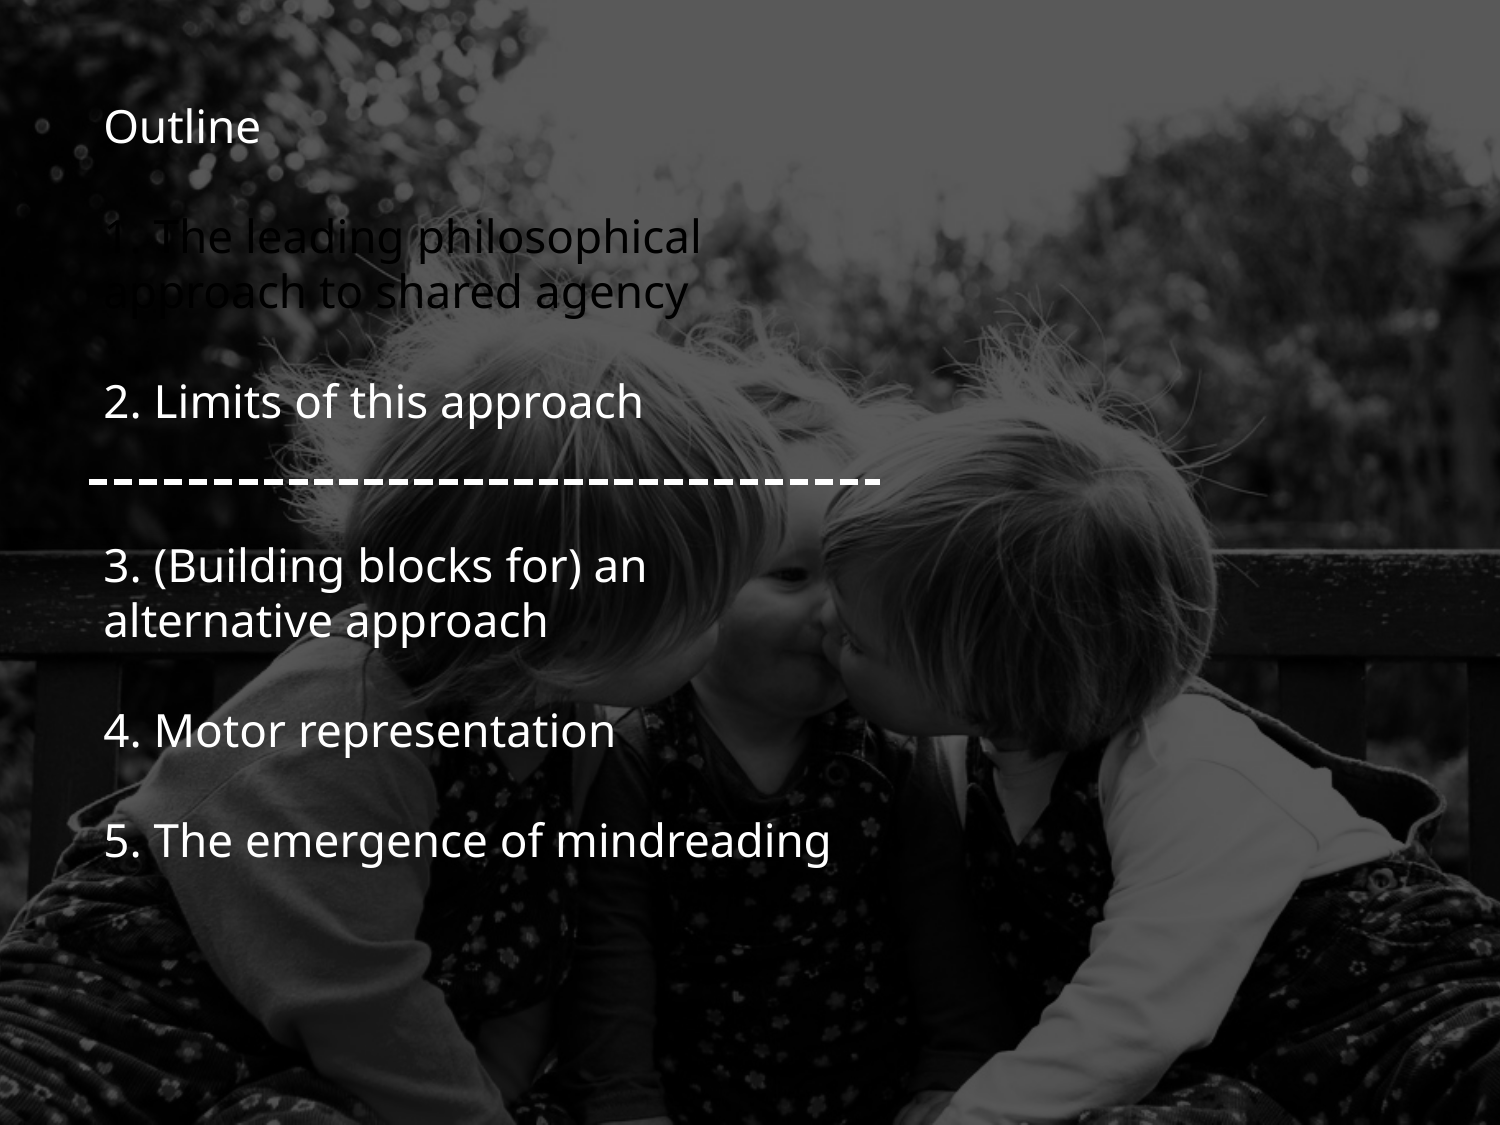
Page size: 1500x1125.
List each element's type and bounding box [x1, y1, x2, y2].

text_box [0, 0, 1500, 1125]
